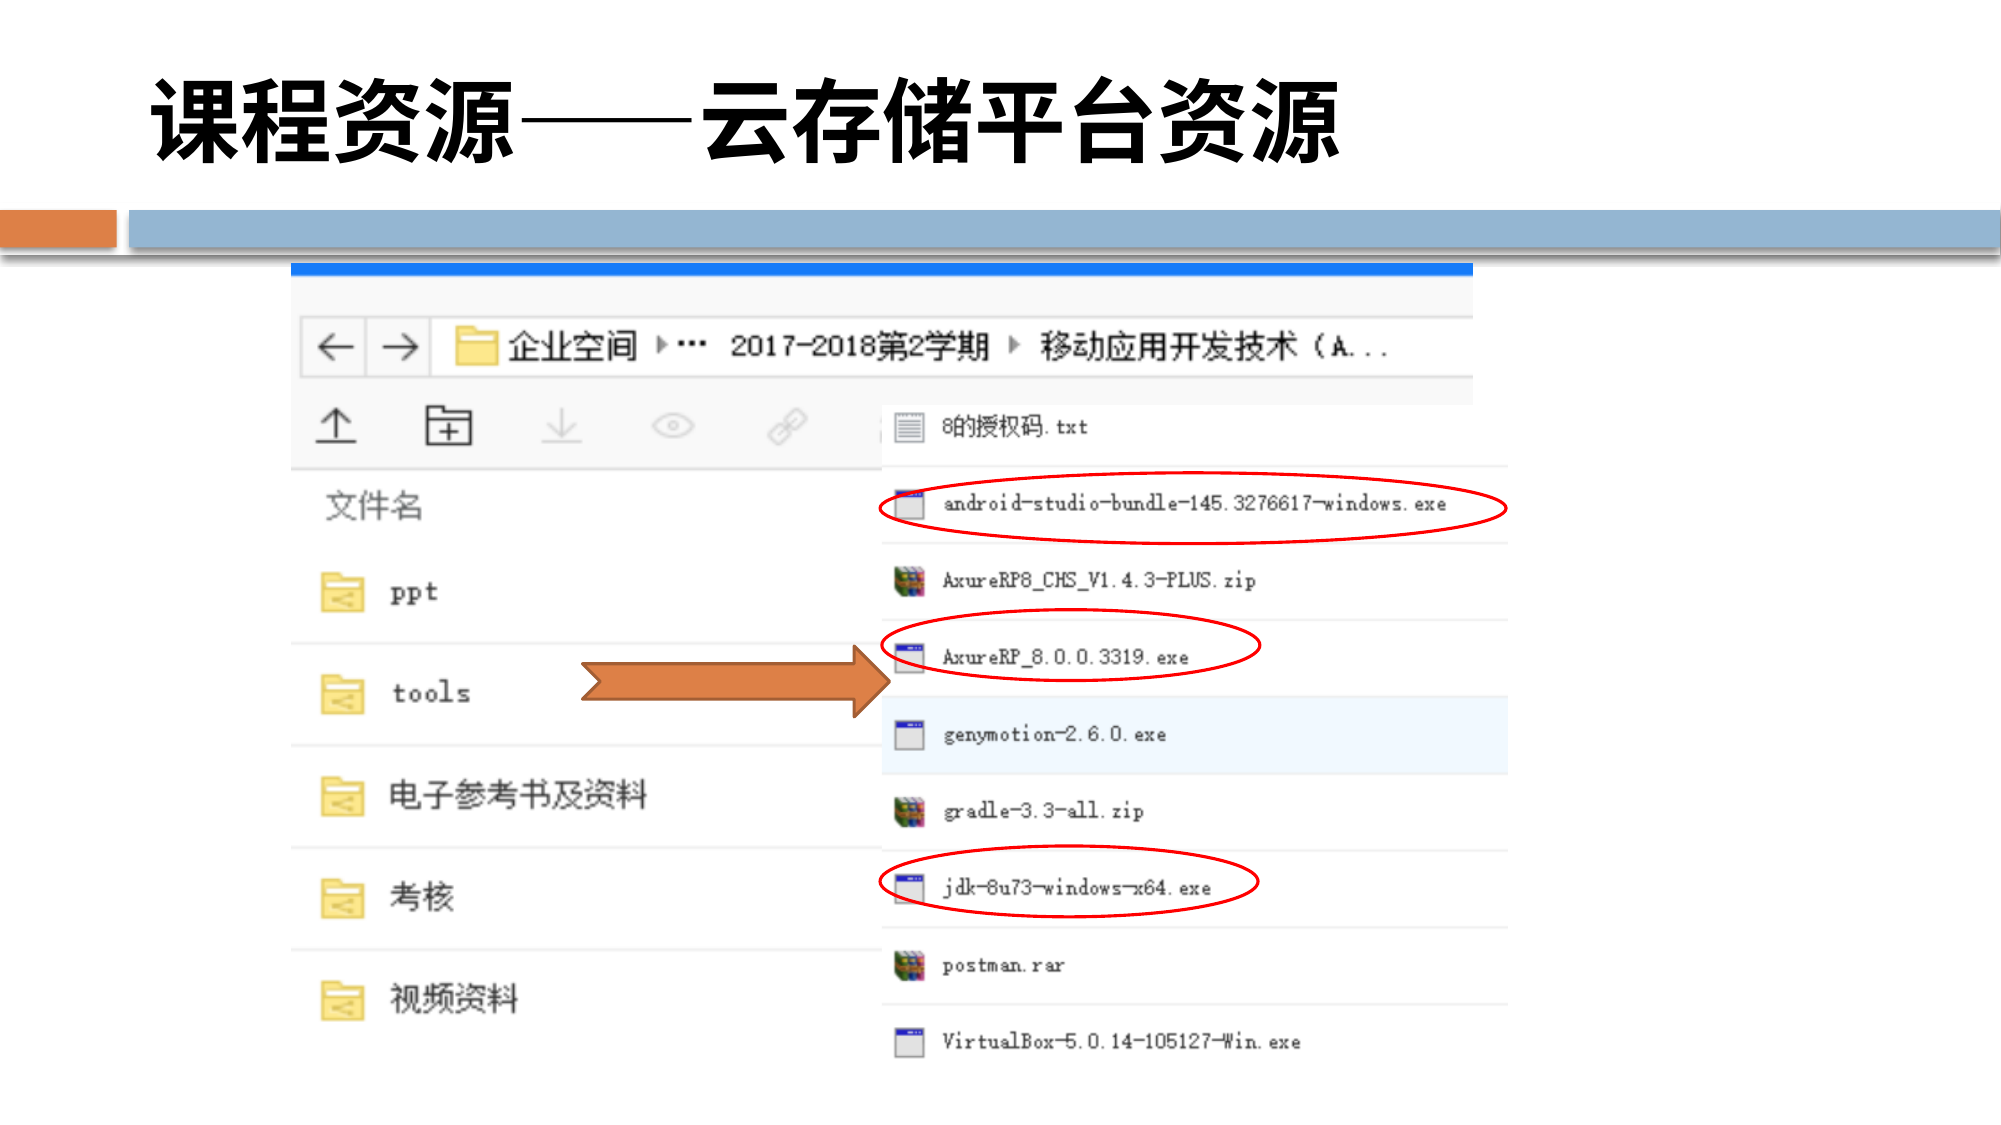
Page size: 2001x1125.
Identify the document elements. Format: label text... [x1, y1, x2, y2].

picture [290, 262, 1509, 1071]
title 课程资源——云存储平台资源 [133, 37, 1918, 200]
